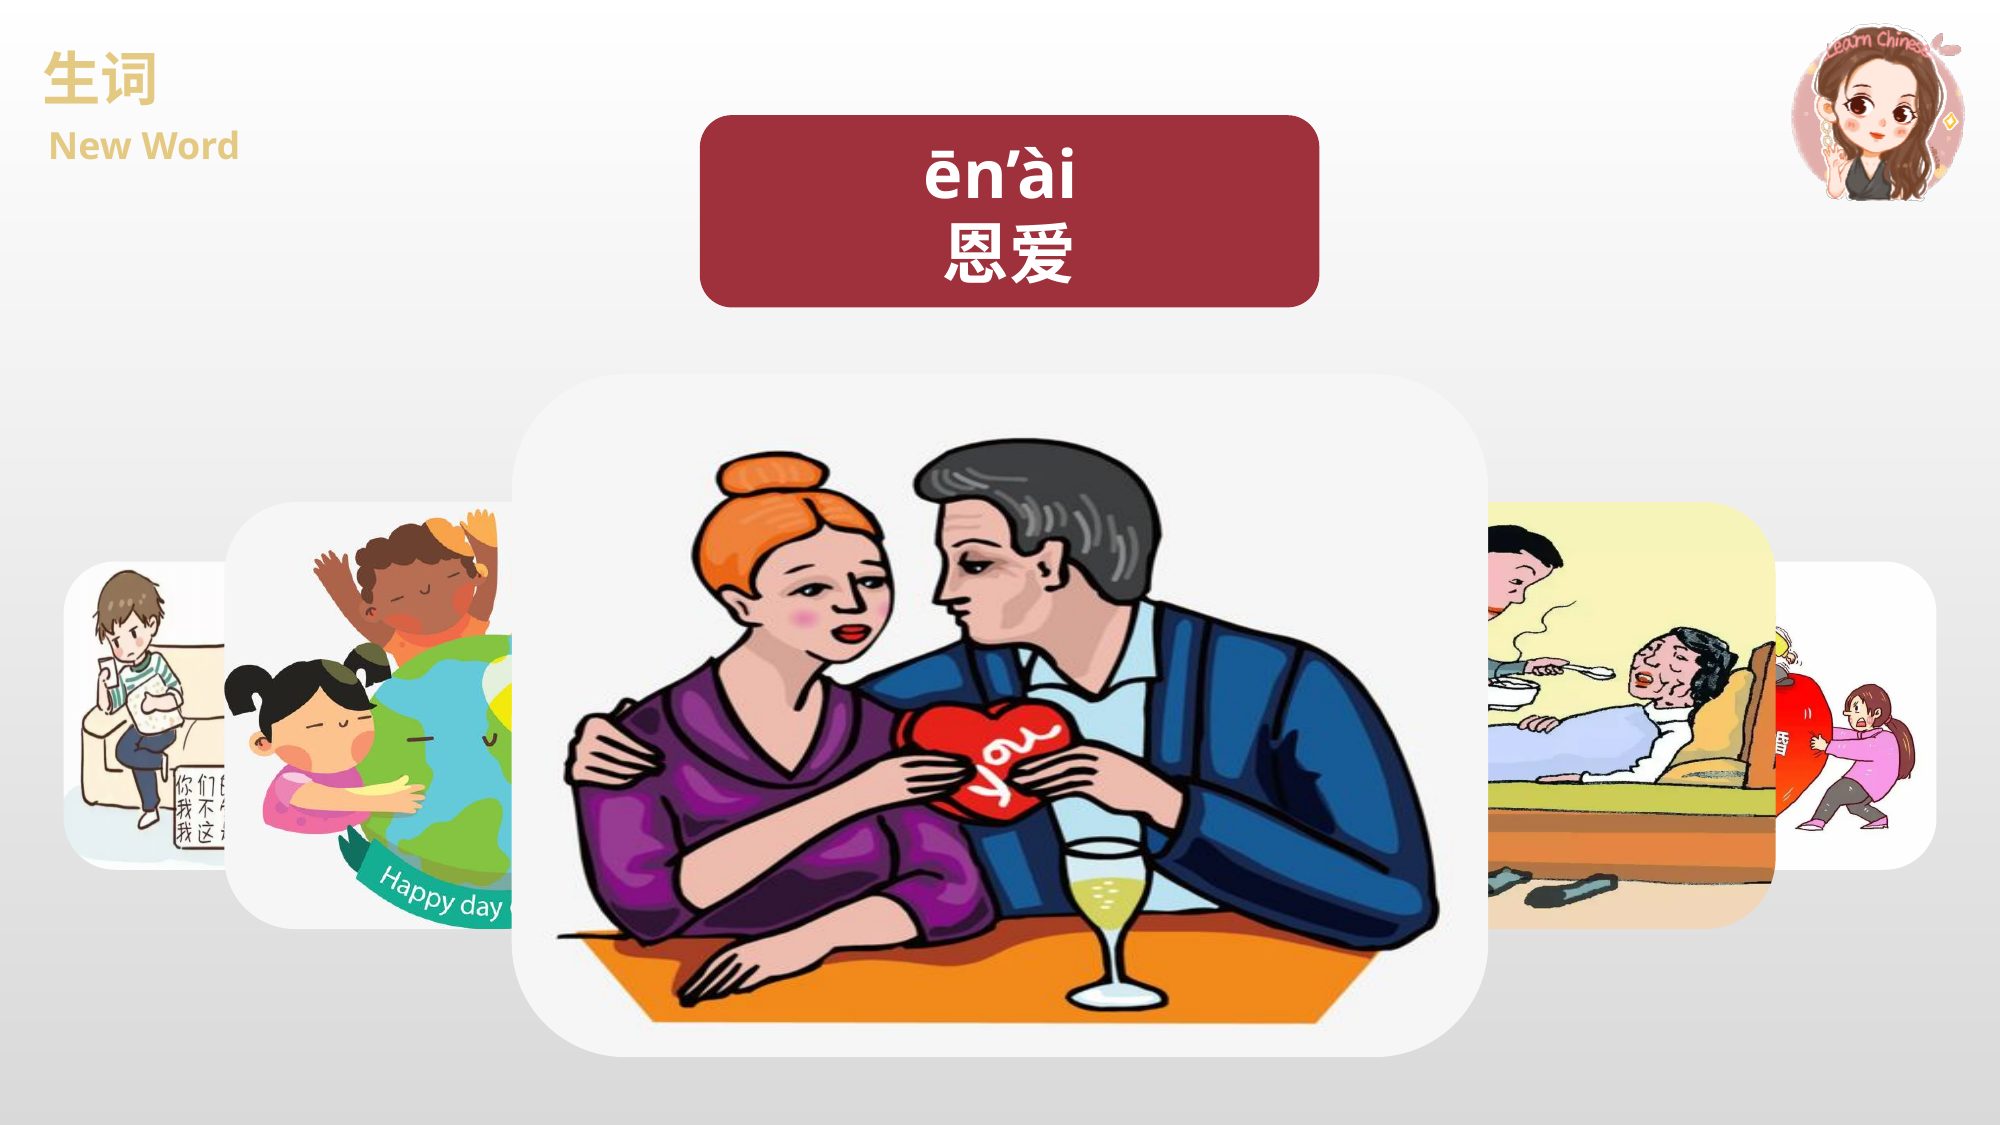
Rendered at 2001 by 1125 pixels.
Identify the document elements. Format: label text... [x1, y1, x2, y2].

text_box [699, 115, 1320, 308]
text_box [1776, 560, 1938, 871]
text_box [510, 373, 1490, 1059]
text_box [62, 560, 224, 871]
text_box [1490, 501, 1777, 931]
picture [1758, 0, 1998, 240]
text_box 生词 [27, 35, 174, 120]
text_box New Word [33, 115, 256, 175]
text_box [223, 501, 510, 931]
